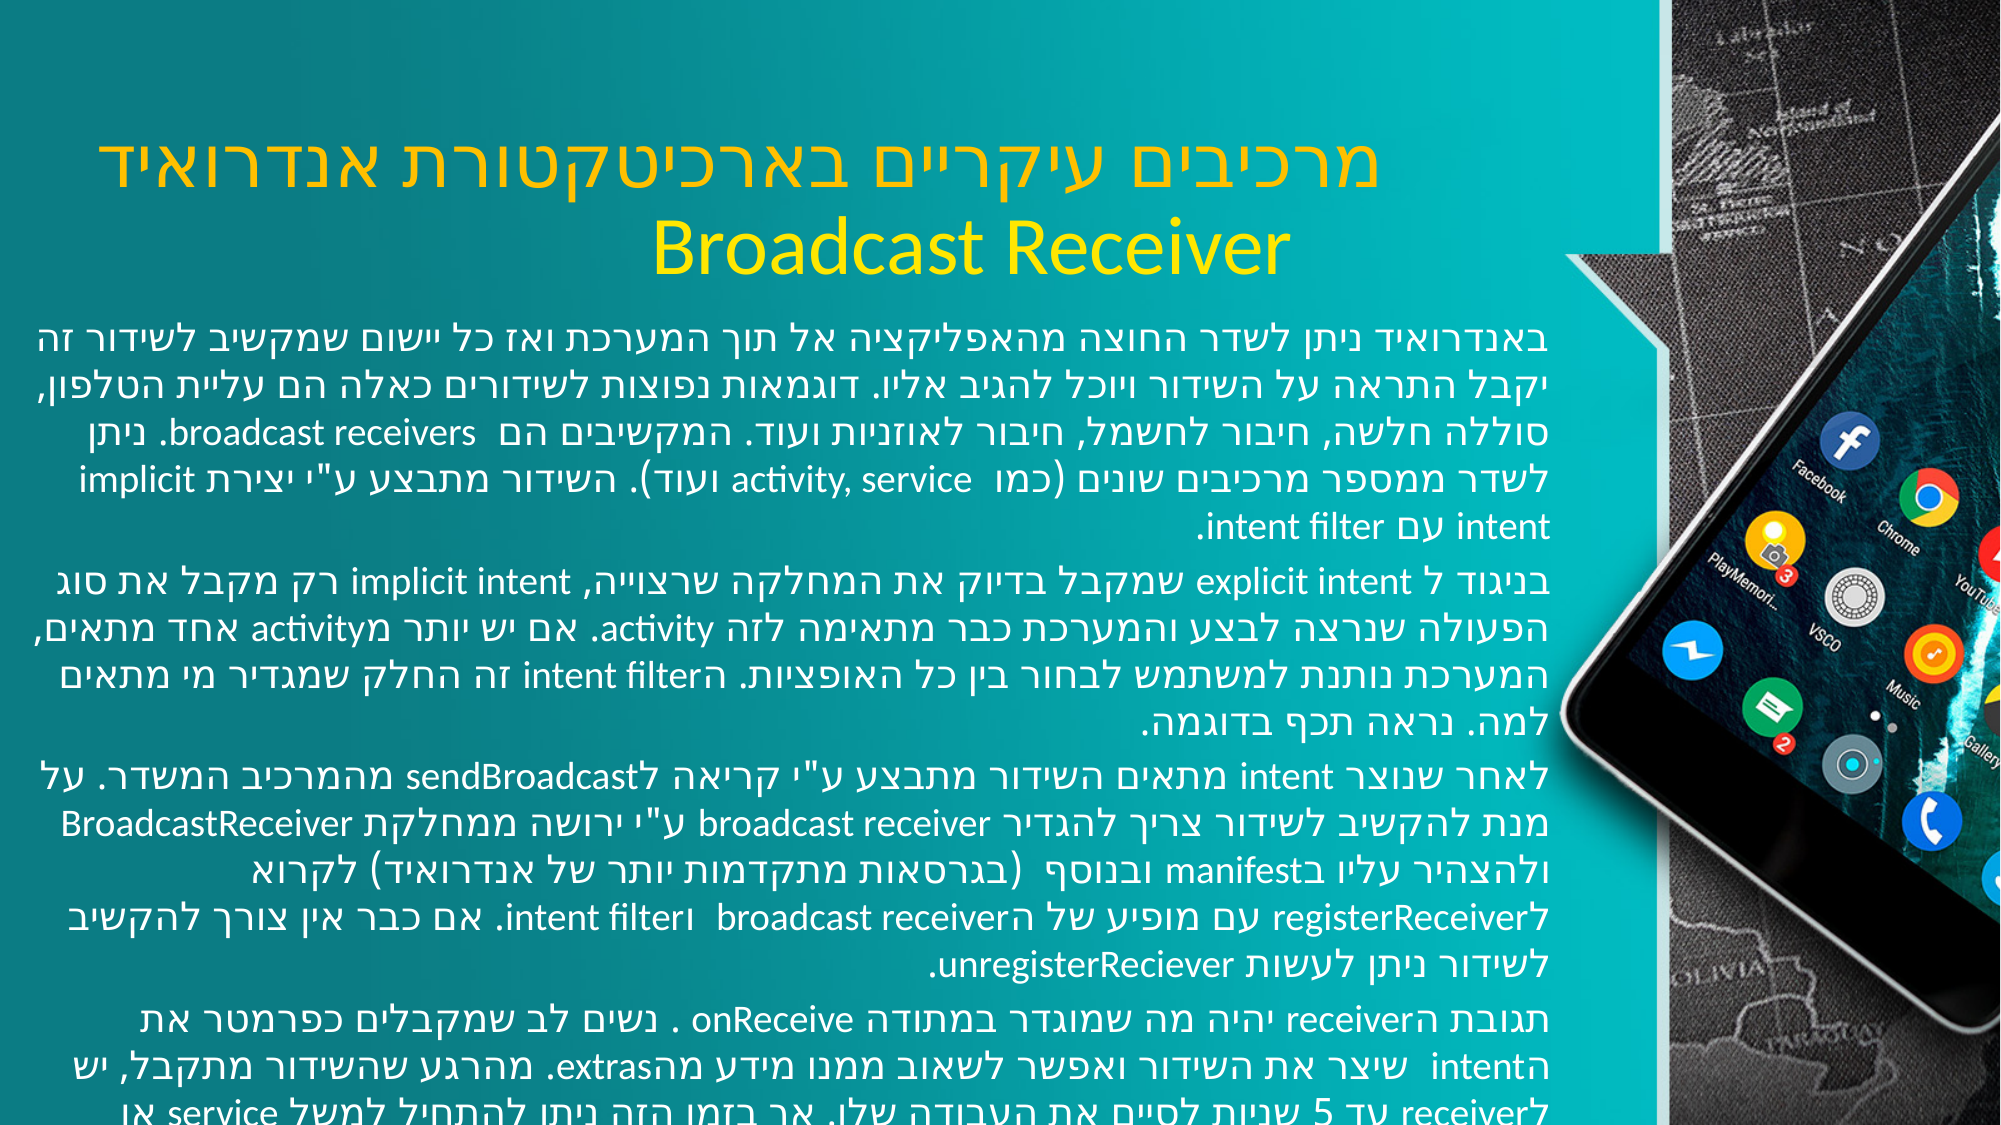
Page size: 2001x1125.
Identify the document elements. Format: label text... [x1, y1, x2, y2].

picture [1995, 876, 2001, 889]
list באנדרואיד ניתן לשדר החוצה מהאפליקציה אל תוך המערכת ואז כל יישום שמקשיב לשידור זה יקבל התראה על השידור ויוכל להגיב אליו. דוגמאות נפוצות לשידורים כאלה הם עליית הטלפון, סוללה חלשה, חיבור לחשמל, חיבור לאוזניות ועוד. המקשיבים הם broadcast receivers. ניתן לשדר ממספר מרכיבים שונים (כמו activity, service ועוד). השידור מתבצע ע"י יצירת implicit intent עם intent filter. בניגוד ל explicit intent שמקבל בדיוק את המחלקה שרצוייה, implicit intent רק מקבל את סוג הפעולה שנרצה לבצע והמערכת כבר מתאימה לזה activity. אם יש יותר מactivity אחד מתאים, המערכת נותנת למשתמש לבחור בין כל האופציות. הintent filter זה החלק שמגדיר מי מתאים למה. נראה תכף בדוגמה. לאחר שנוצר intent מתאים השידור מתבצע ע"י קריאה לsendBroadcast מהמרכיב המשדר. על מנת להקשיב לשידור צריך להגדיר broadcast receiver ע"י ירושה ממחלקת BroadcastReceiver ולהצהיר עליו בmanifest ובנוסף (בגרסאות מתקדמות יותר של אנדרואיד) לקרוא לregisterReceiver עם מופיע של הbroadcast receiver וintent filter. אם כבר אין צורך להקשיב לשידור ניתן לעשות unregisterReciever. תגובת הreceiver יהיה מה שמוגדר במתודה onReceive . נשים לב שמקבלים כפרמטר את הintent שיצר את השידור ואפשר לשאוב ממנו מידע מהextras. מהרגע שהשידור מתקבל, יש לreceiver עד 5 שניות לסיים את העבודה שלו. אך בזמן הזה ניתן להתחיל למשל service או להקפיץ notification. [0, 305, 1567, 1095]
picture [0, 0, 2001, 1125]
title מרכיבים עיקריים בארכיטקטורת אנדרואיד [42, 94, 1401, 221]
text_box Broadcast Receiver [98, 178, 1309, 304]
